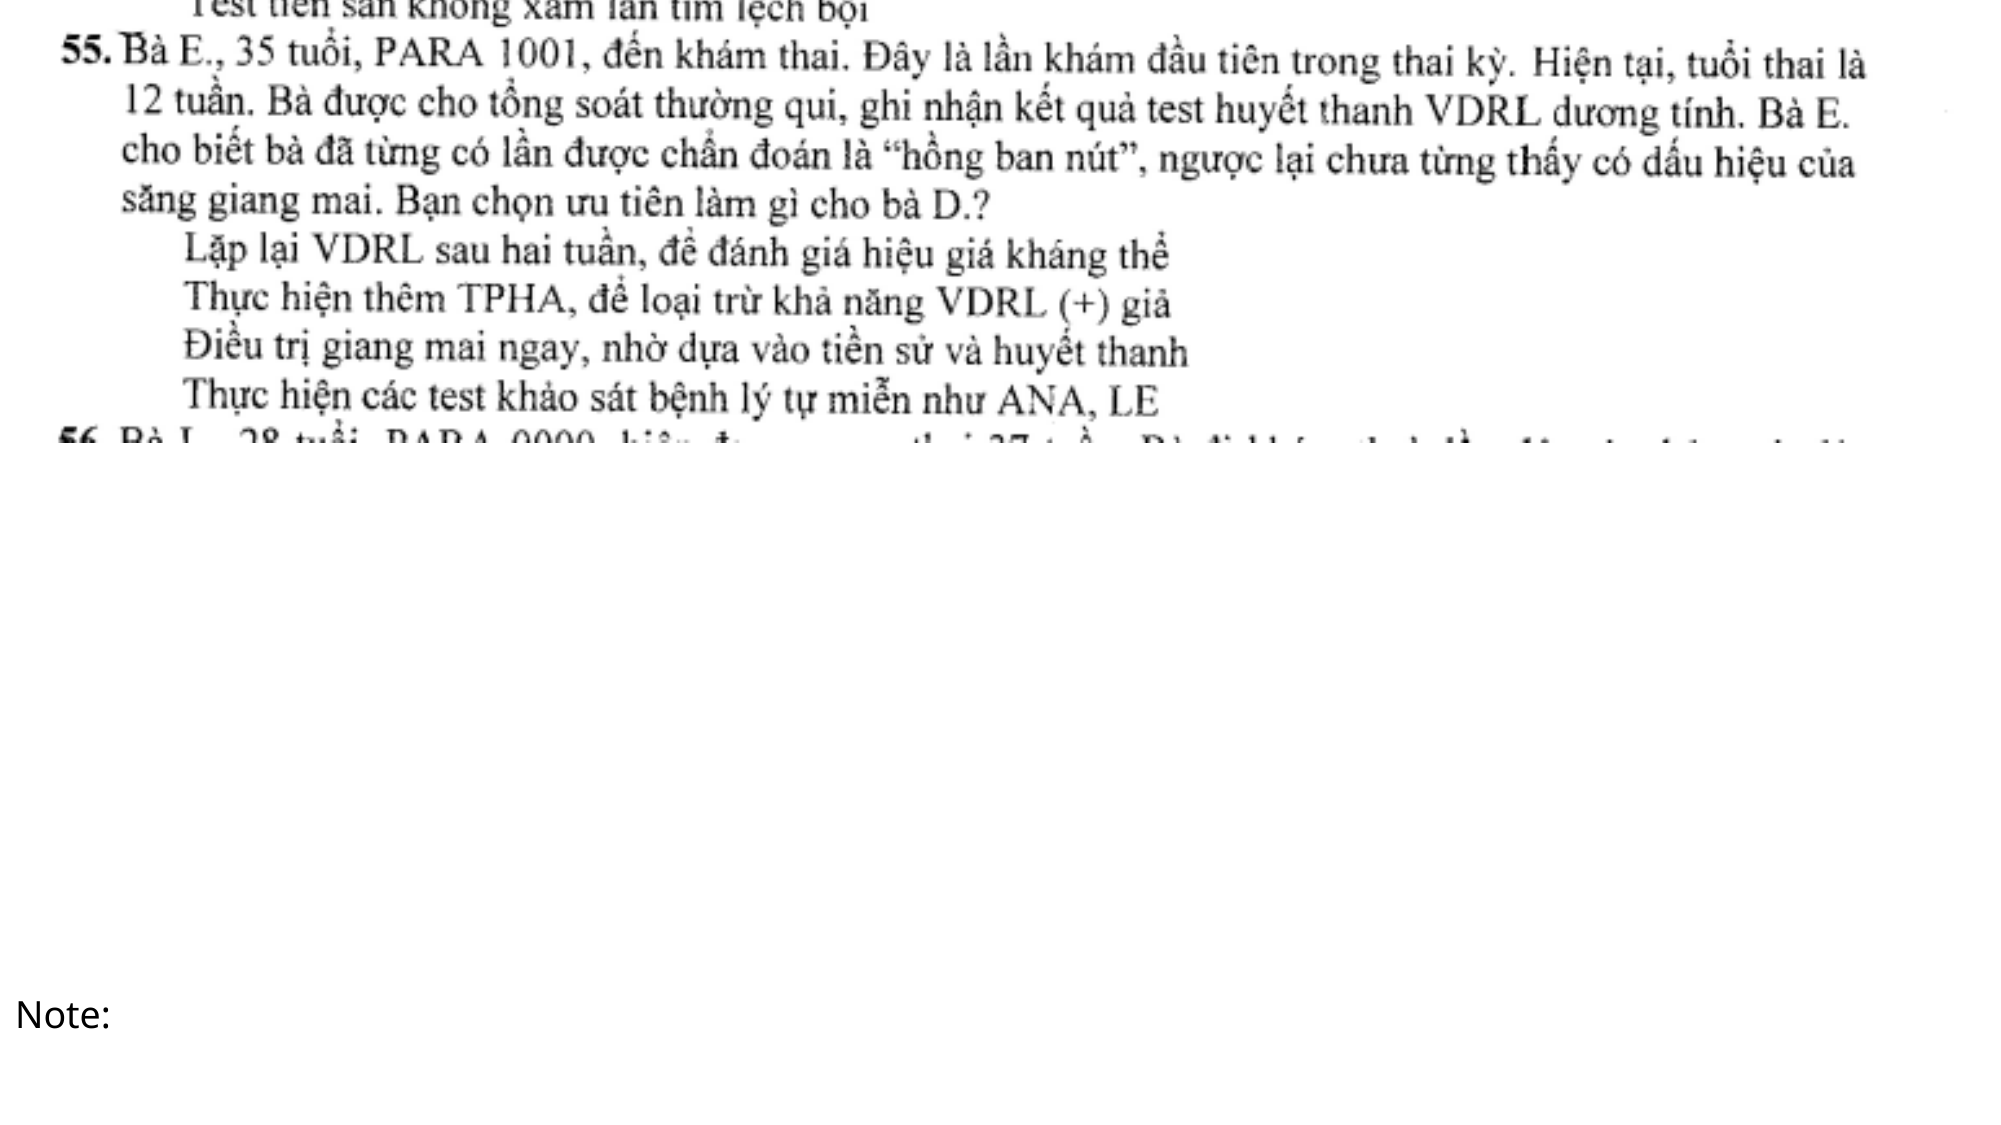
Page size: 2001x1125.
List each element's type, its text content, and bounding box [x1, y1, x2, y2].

title Note: [0, 907, 1725, 1125]
picture [0, 0, 1992, 443]
